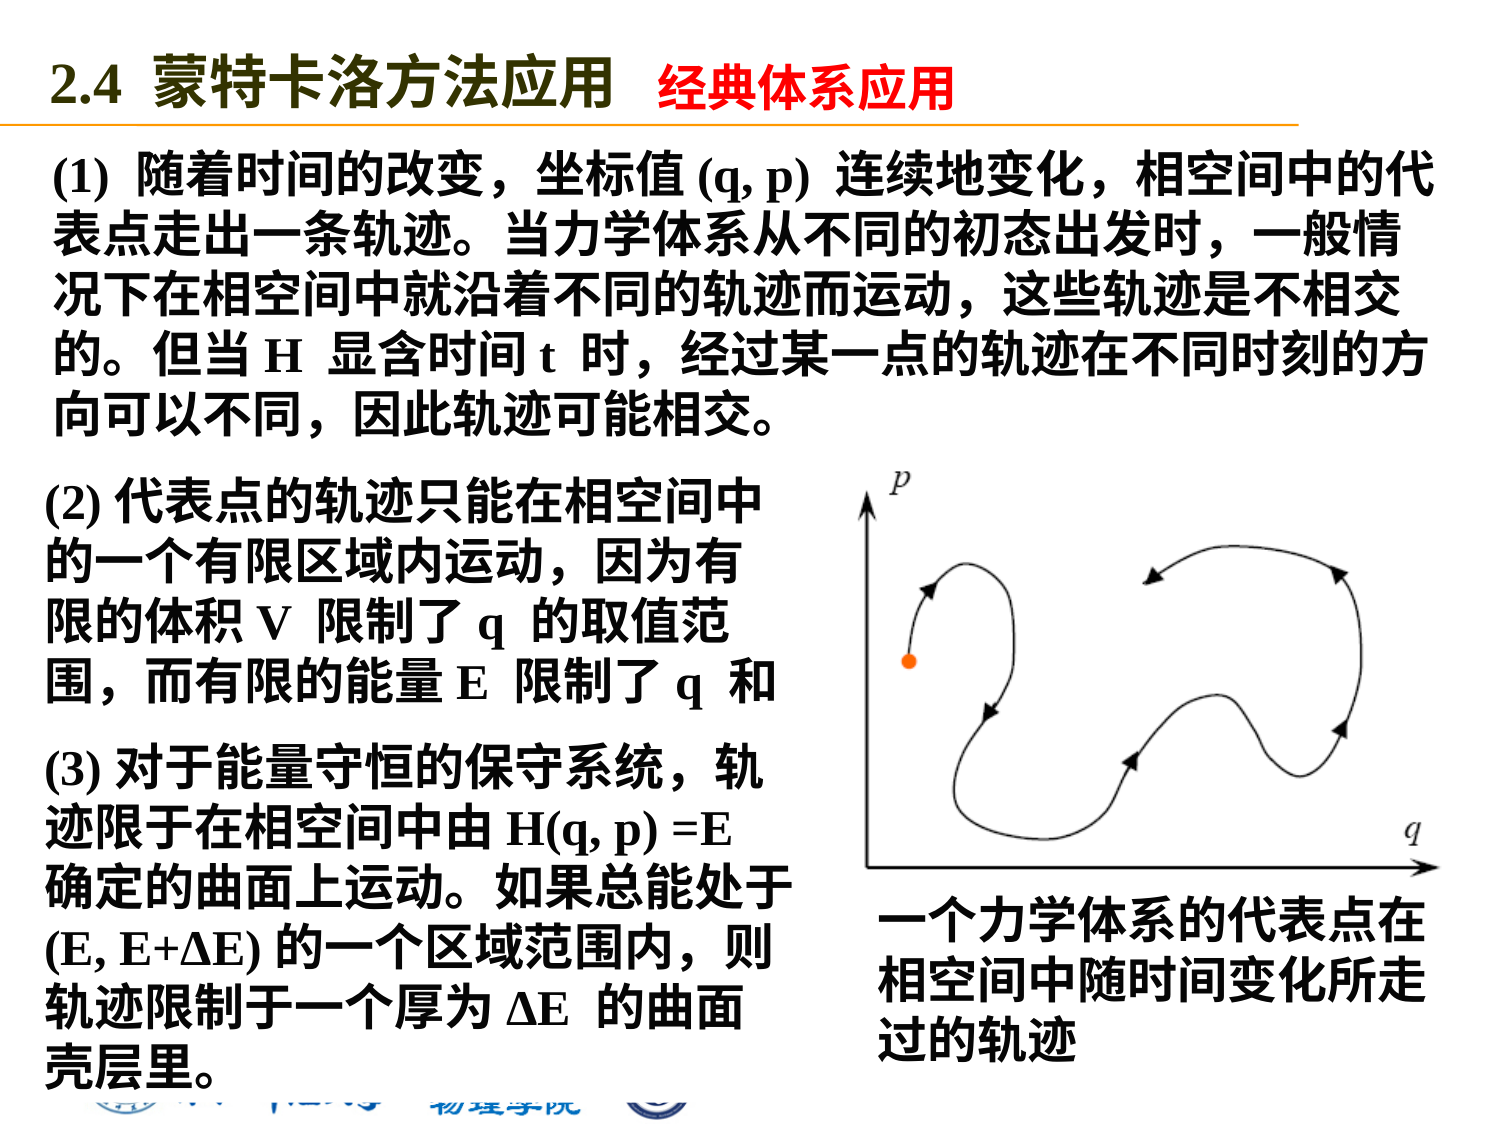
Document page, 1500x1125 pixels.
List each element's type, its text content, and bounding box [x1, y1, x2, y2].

text_box 一个力学体系的代表点在相空间中随时间变化所走过的轨迹 [862, 881, 1471, 1076]
slide_number 63 [13, 1023, 111, 1105]
text_box (2)代表点的轨迹只能在相空间中的一个有限区域内运动，因为有限的体积V 限制了q 的取值范围，而有限的能量E 限制了q 和p 。 [29, 462, 798, 727]
text_box 经典体系应用 [642, 49, 973, 124]
text_box (3)对于能量守恒的保守系统，轨迹限于在相空间中由H(q, p) =E确定的曲面上运动。如果总能处于(E, E+ΔE)的一个区域范围内，则轨迹限制于一个厚为ΔE 的曲面壳层里。 [29, 727, 810, 1103]
text_box 2.4 蒙特卡洛方法应用 [34, 37, 632, 123]
picture [0, 0, 1500, 1125]
text_box (1) 随着时间的改变，坐标值(q, p) 连续地变化，相空间中的代表点走出一条轨迹。当力学体系从不同的初态出发时，一般情况下在相空间中就沿着不同的轨迹而运动，这些轨迹是不相交的。但当H 显含时间t 时，经过某一点的轨迹在不同时刻的方向可以不同，因此轨迹可能相交。 [37, 134, 1455, 450]
